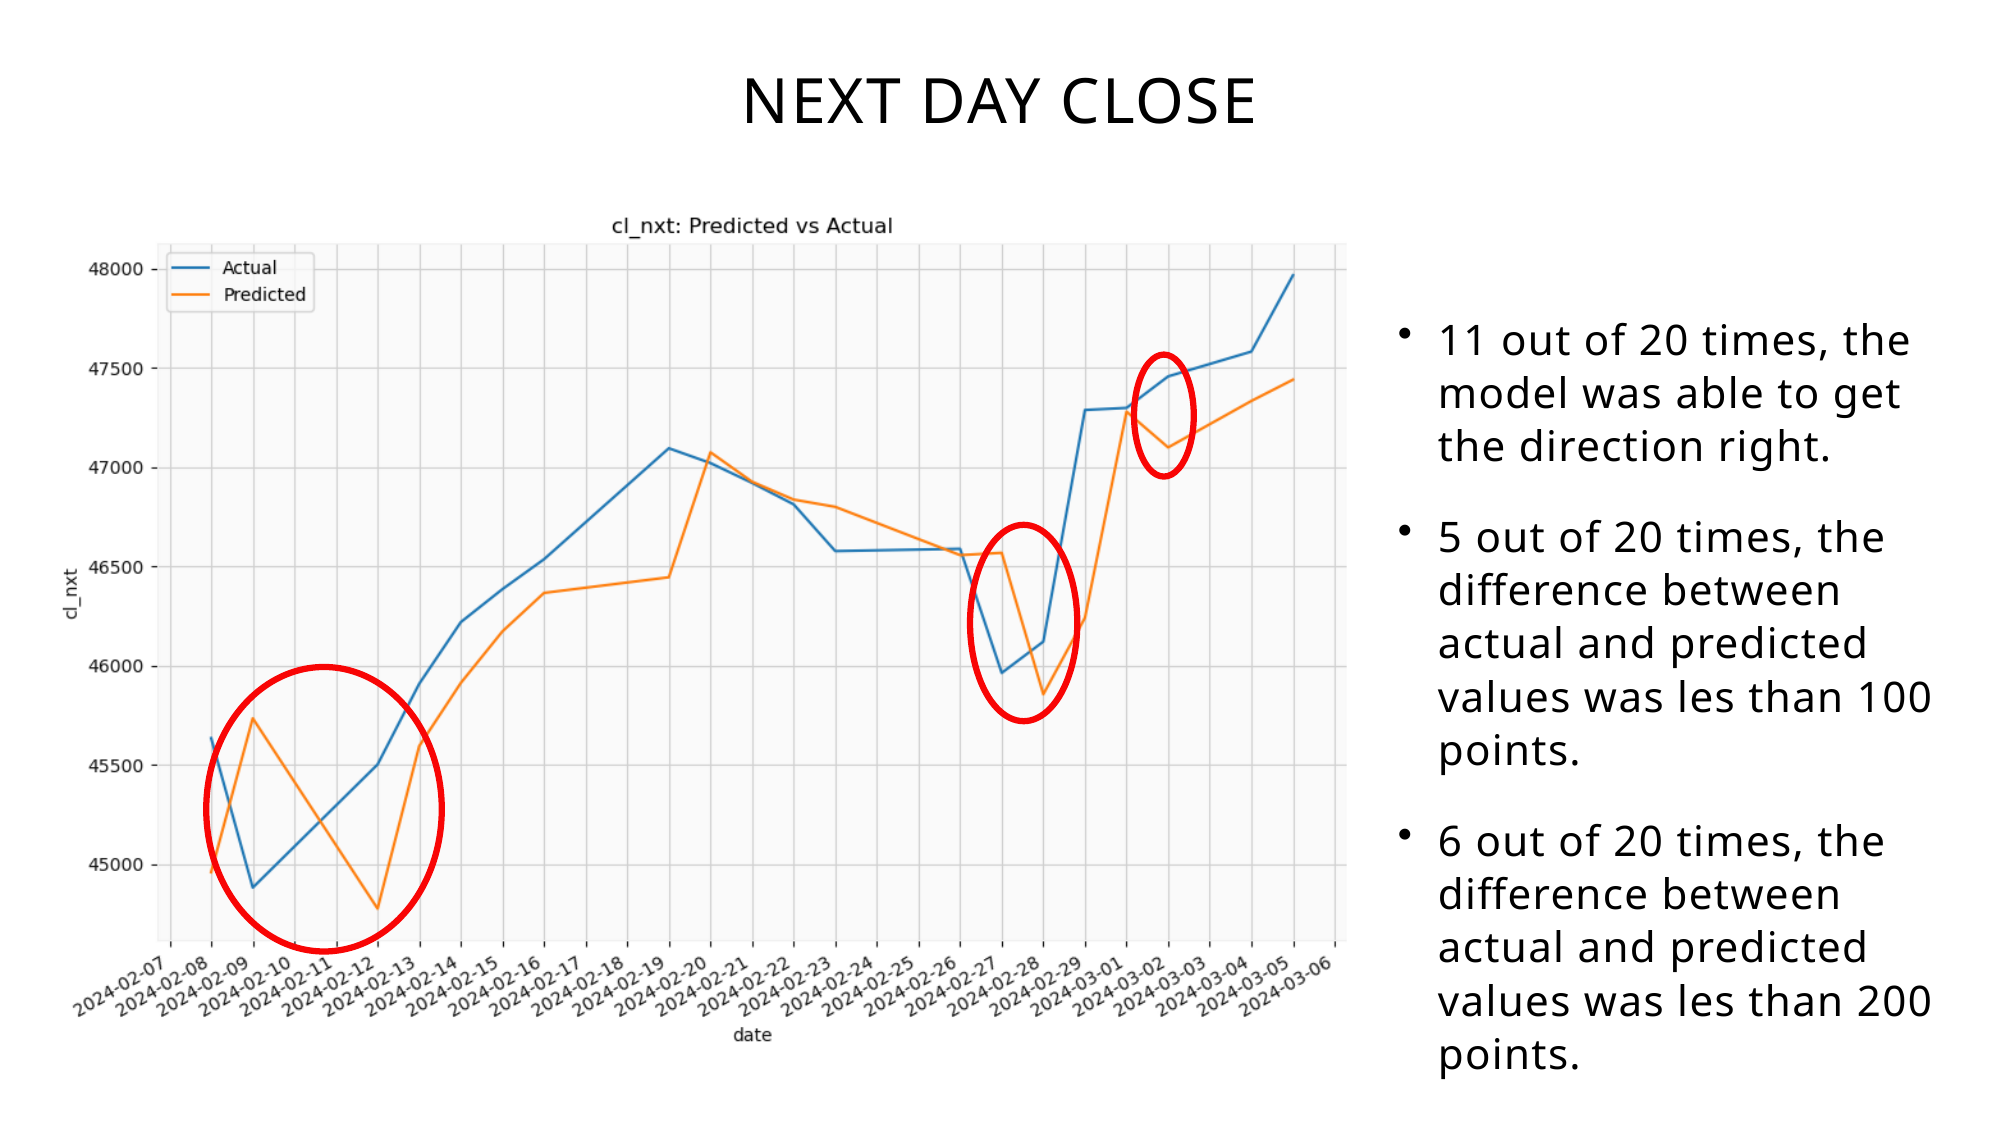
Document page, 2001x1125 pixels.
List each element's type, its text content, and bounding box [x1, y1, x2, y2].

text_box NEXT DAY CLOSE [0, 65, 2000, 136]
picture [62, 166, 1347, 1097]
text_box 11 out of 20 times, the model was able to get the direction right. 5 out of 20 times, the difference between actual and predicted values was les than 100 points. 6 out of 20 times, the difference between actual and predicted values was les than 200 points. [1398, 310, 1957, 1021]
